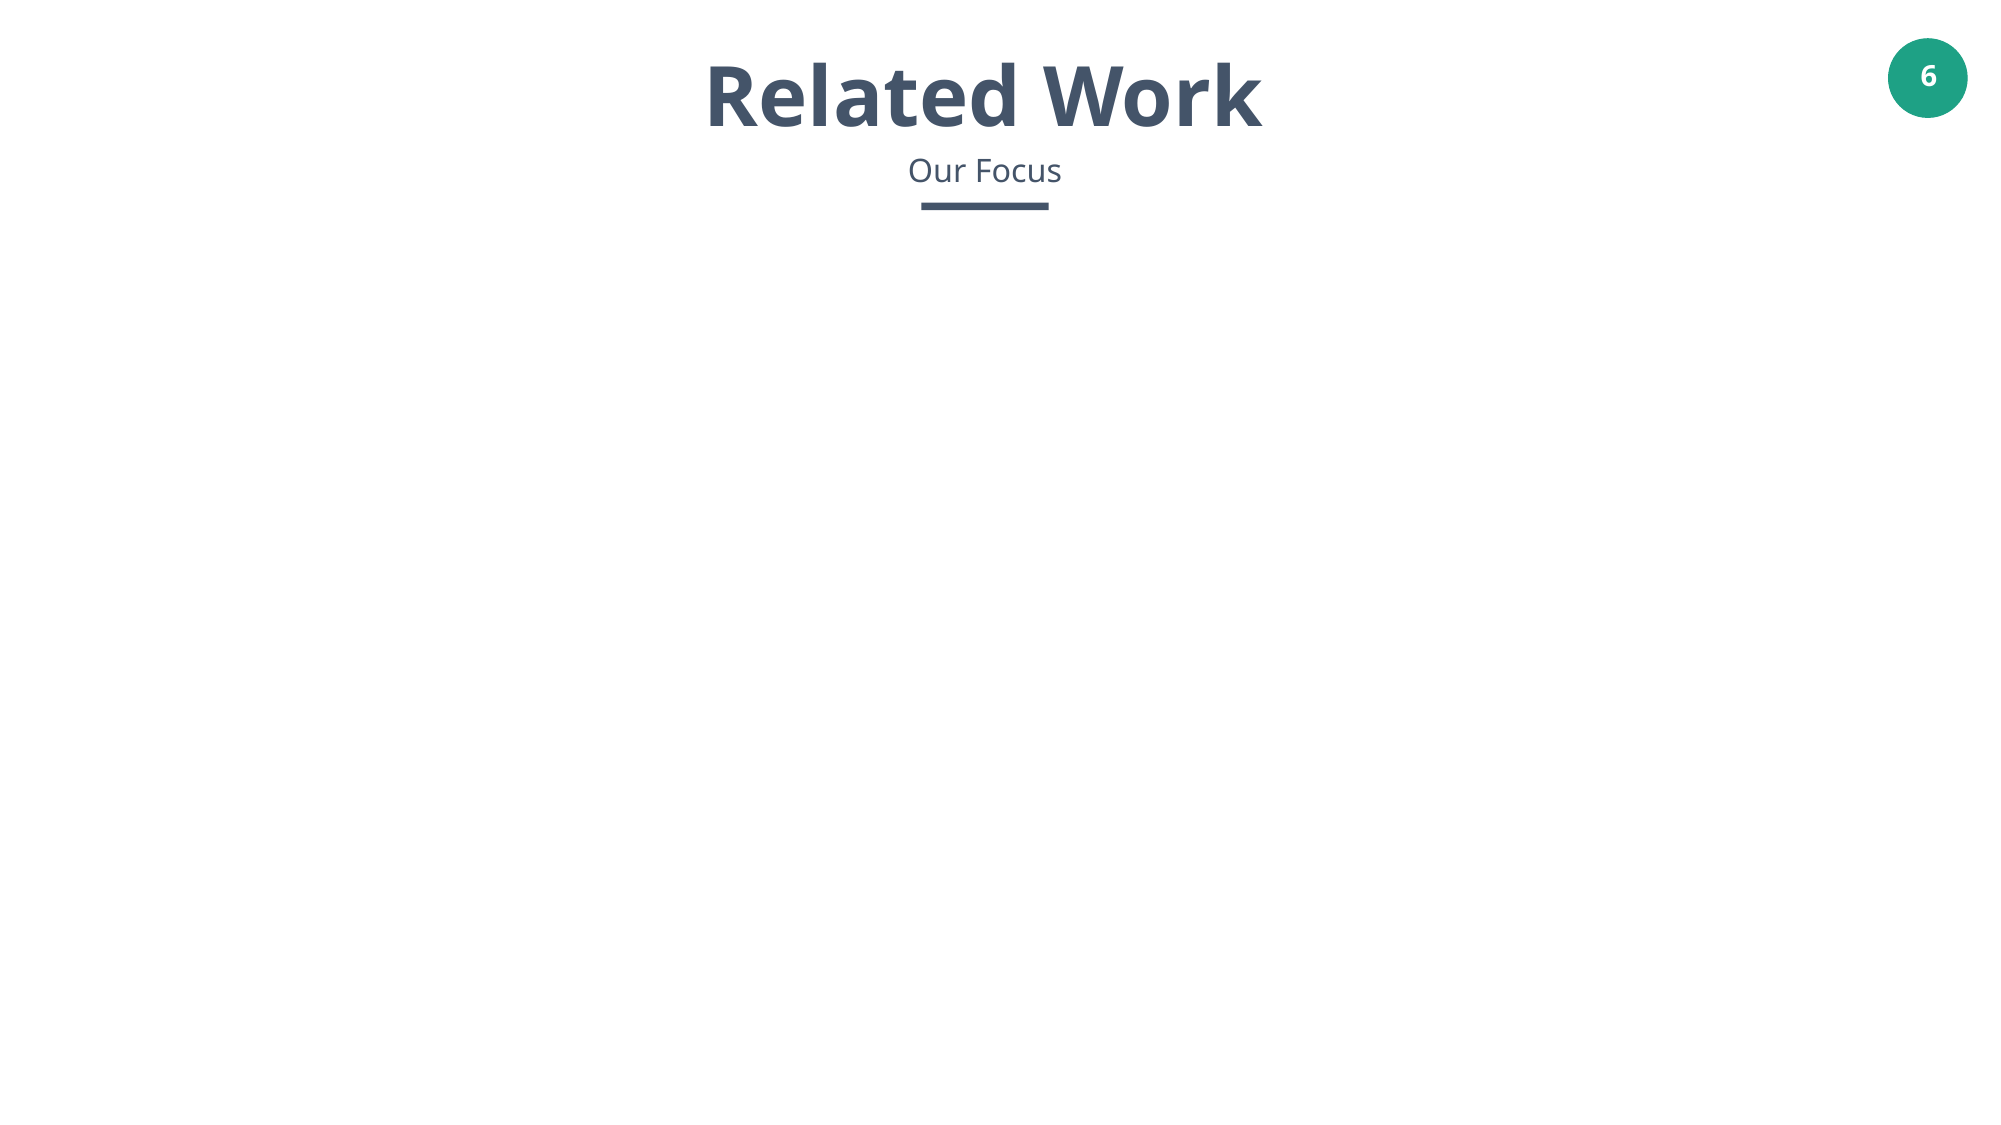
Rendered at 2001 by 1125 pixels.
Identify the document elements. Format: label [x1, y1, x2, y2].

text_box [476, 39, 1491, 211]
